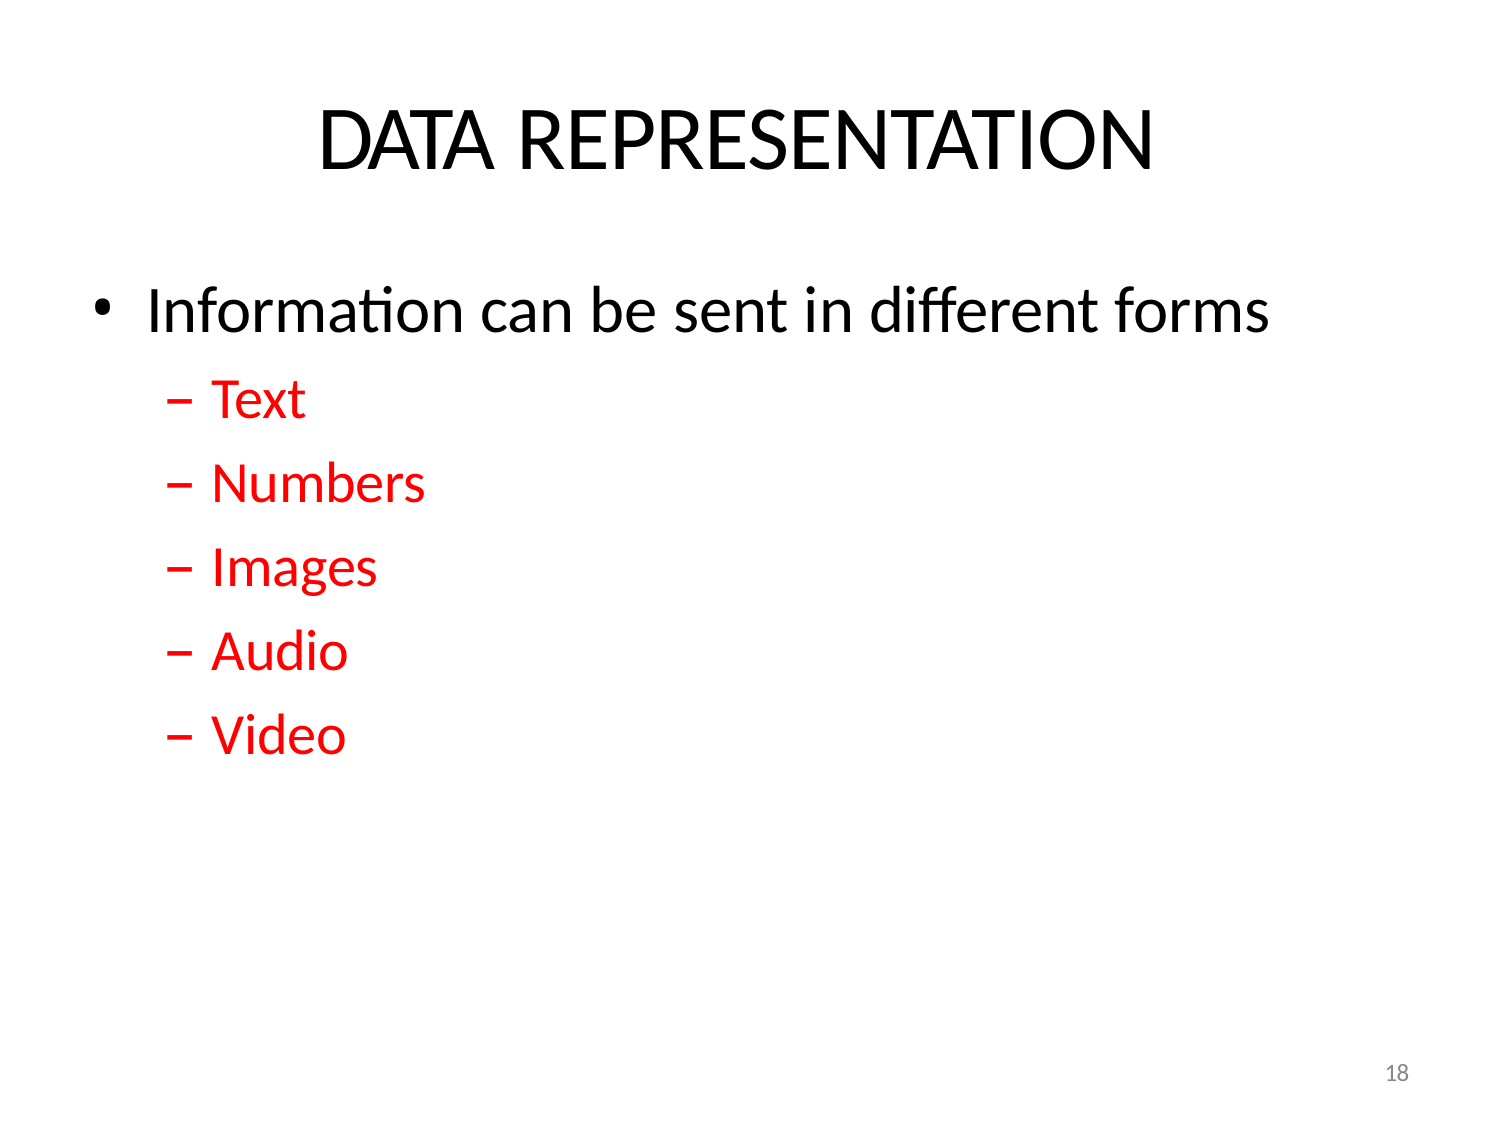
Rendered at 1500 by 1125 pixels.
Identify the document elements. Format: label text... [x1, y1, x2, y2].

text_box Information can be sent in different forms Text Numbers Images Audio Video [87, 247, 1281, 767]
title DATA REPRESENTATION [92, 0, 1408, 266]
slide_number 18 [1382, 1060, 1419, 1125]
